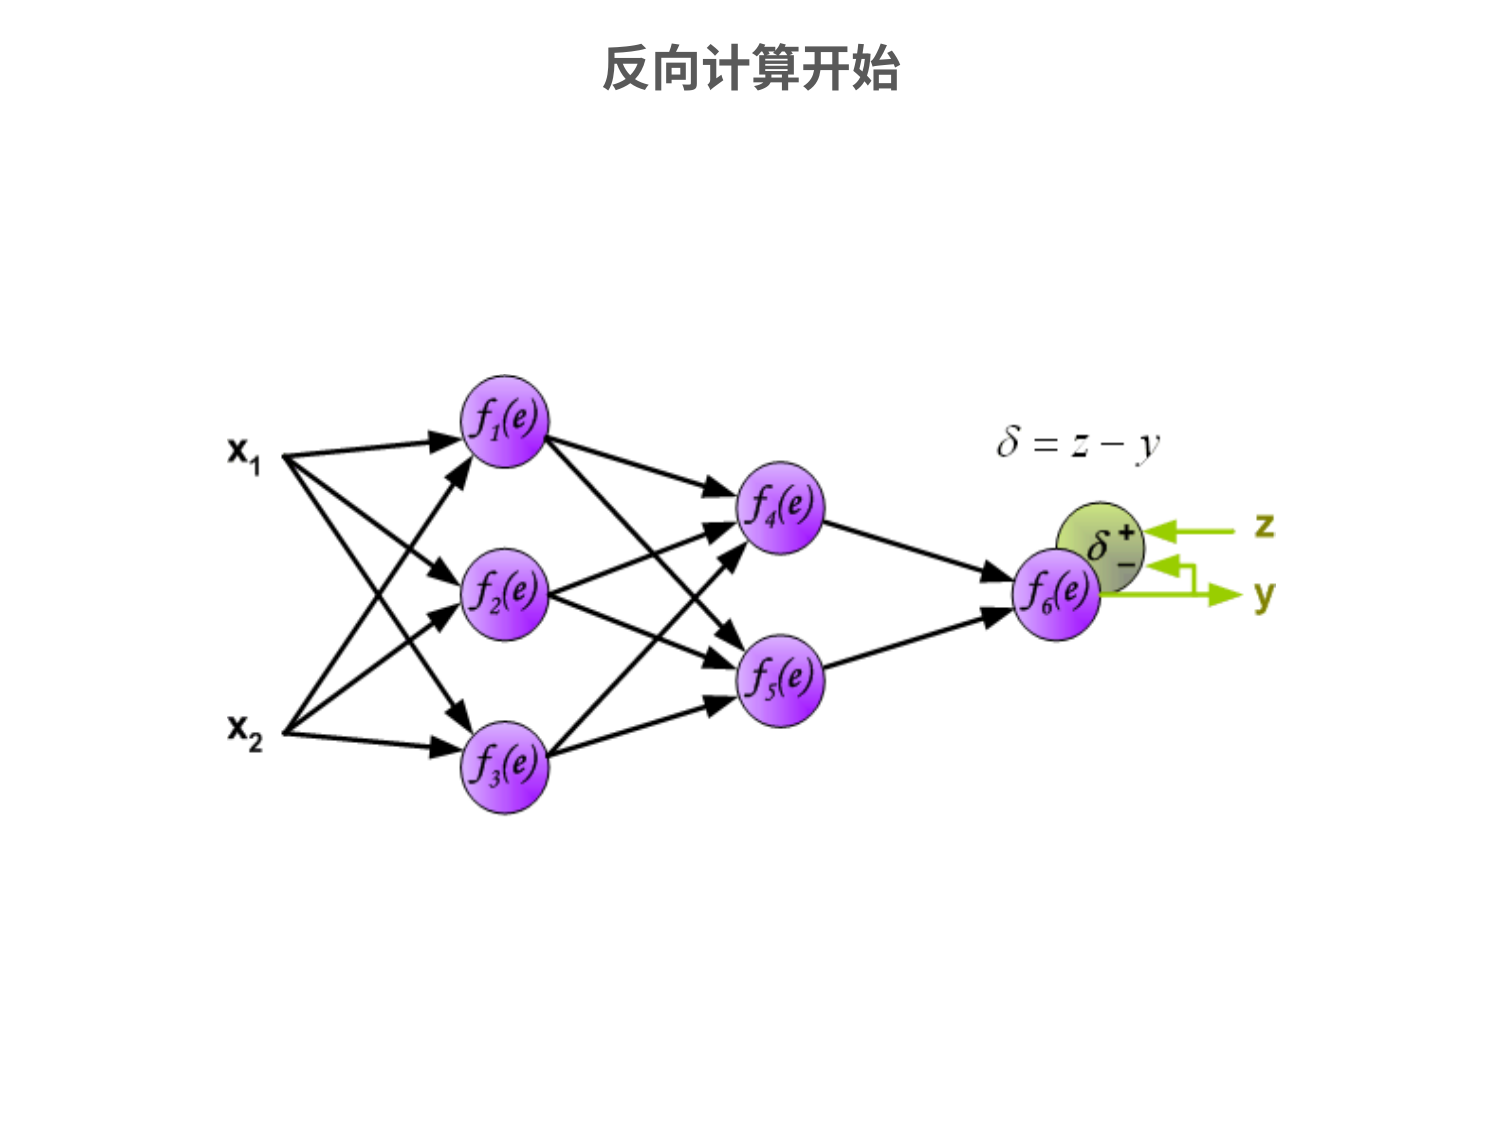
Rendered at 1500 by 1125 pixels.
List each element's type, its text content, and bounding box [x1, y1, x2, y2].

text_box 反向计算开始 [245, 30, 1258, 103]
picture [227, 374, 1276, 848]
